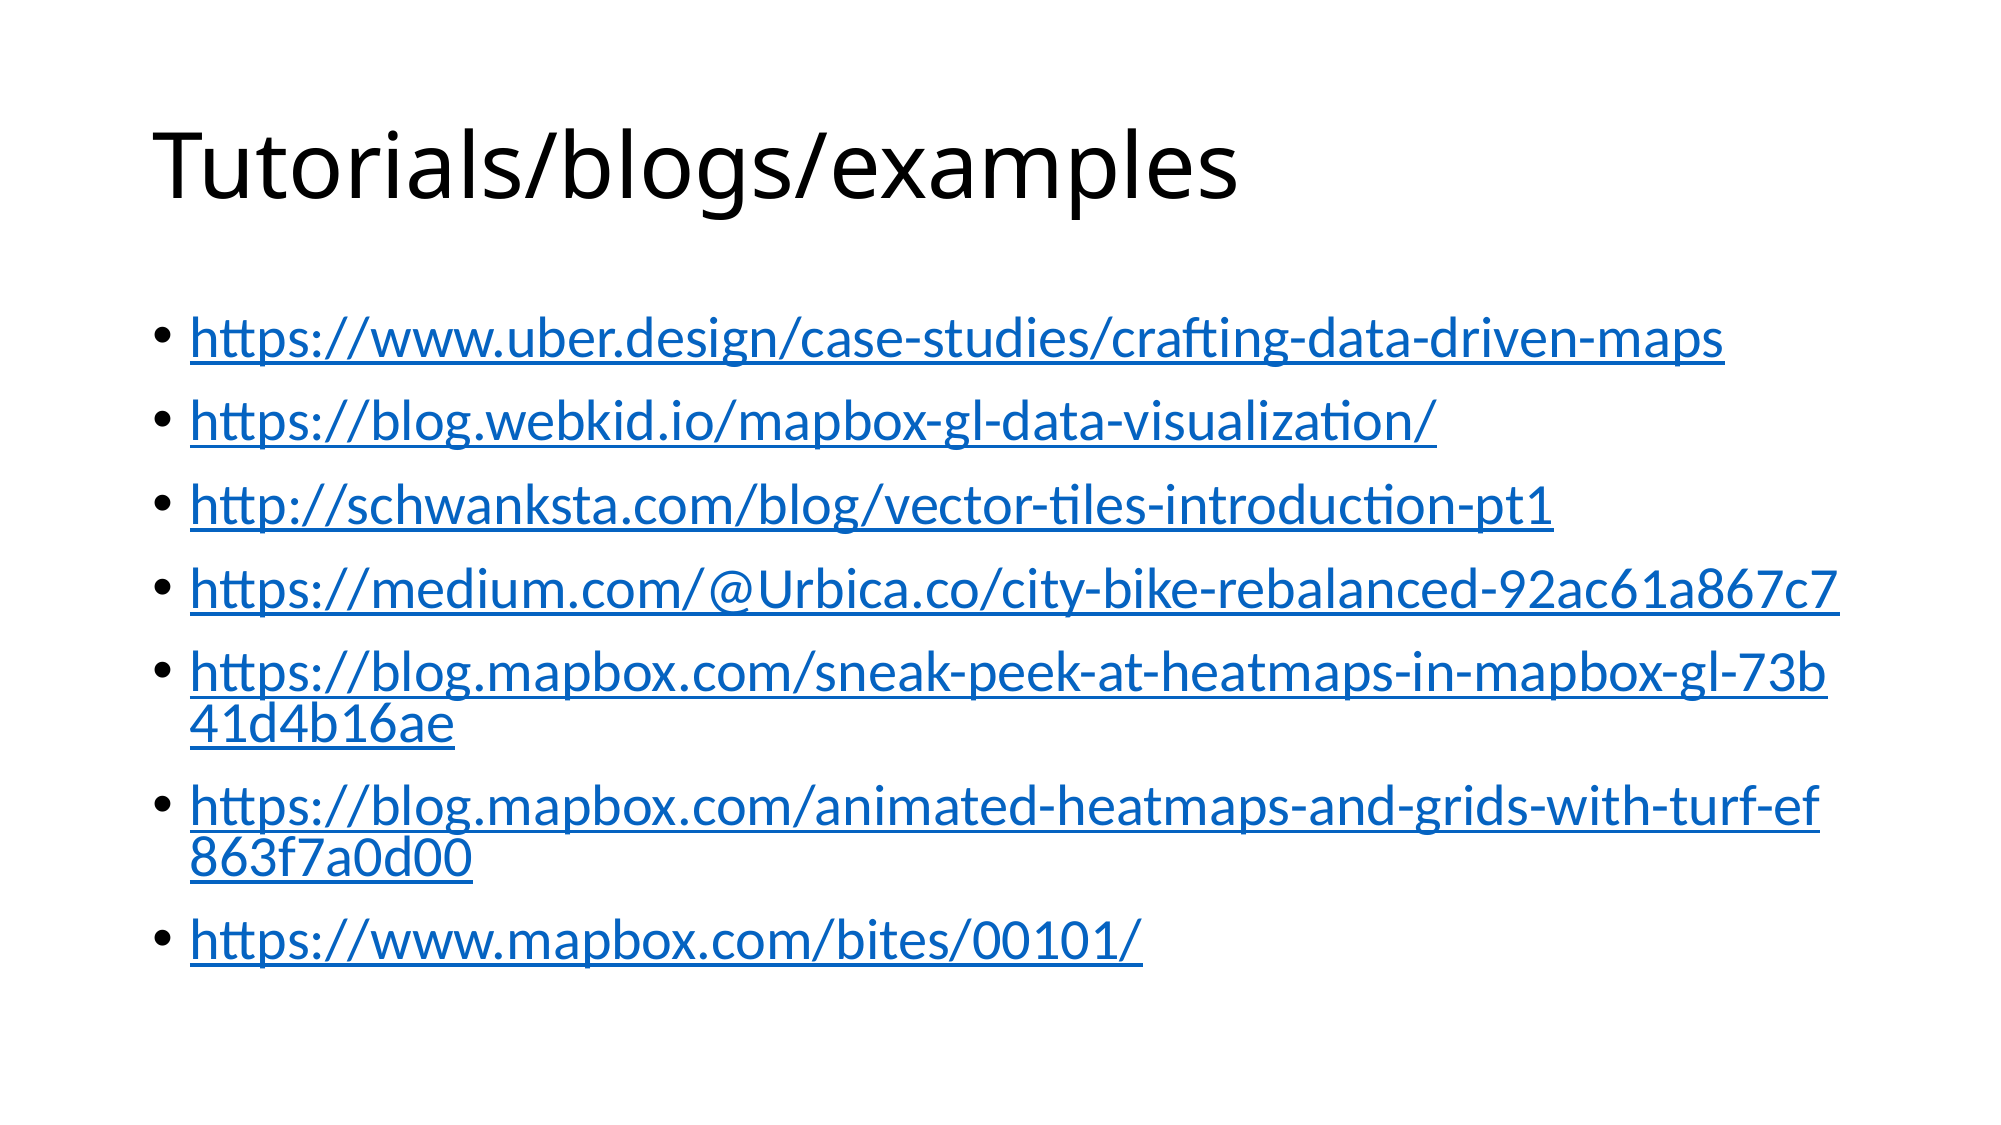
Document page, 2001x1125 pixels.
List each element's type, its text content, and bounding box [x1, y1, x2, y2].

title Tutorials/blogs/examples [137, 59, 1863, 278]
list https://www.uber.design/case-studies/crafting-data-driven-maps https://blog.webkid.io/mapbox-gl-data-visualization/ http://schwanksta.com/blog/vector-tiles-introduction-pt1 https://medium.com/@Urbica.co/city-bike-rebalanced-92ac61a867c7 https://blog.mapbox.com/sneak-peek-at-heatmaps-in-mapbox-gl-73b41d4b16ae https://blog.mapbox.com/animated-heatmaps-and-grids-with-turf-ef863f7a0d00 https://www.mapbox.com/bites/00101/ [137, 299, 1863, 1014]
